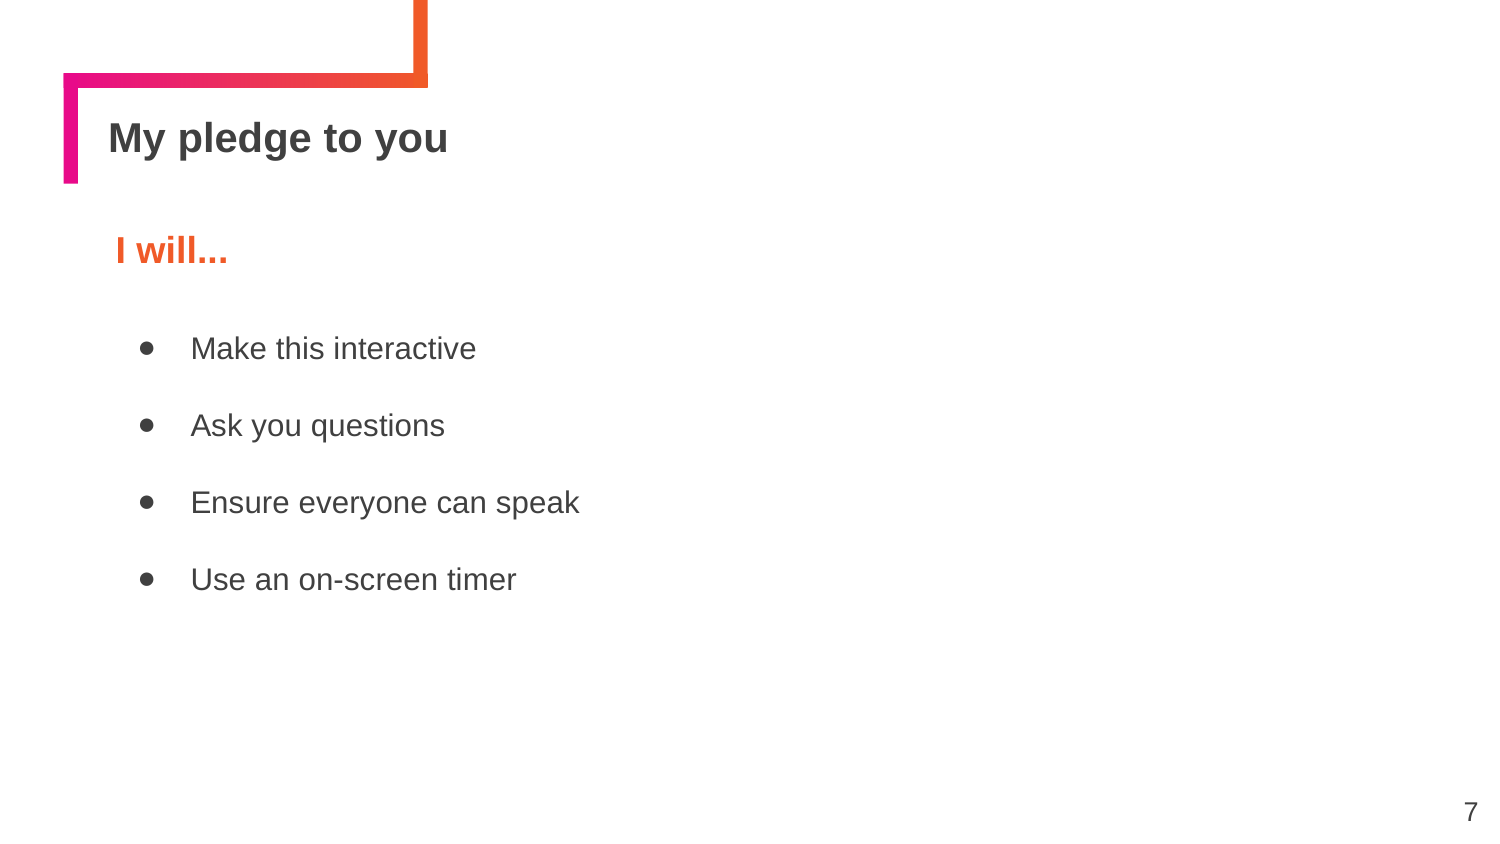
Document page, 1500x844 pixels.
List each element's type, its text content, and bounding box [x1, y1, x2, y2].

slide_number ‹#› [1403, 779, 1494, 844]
text_box Make this interactive Ask you questions Ensure everyone can speak Use an on-screen timer [100, 294, 1264, 823]
text_box I will... [100, 211, 1382, 274]
title My pledge to you [100, 117, 1455, 169]
